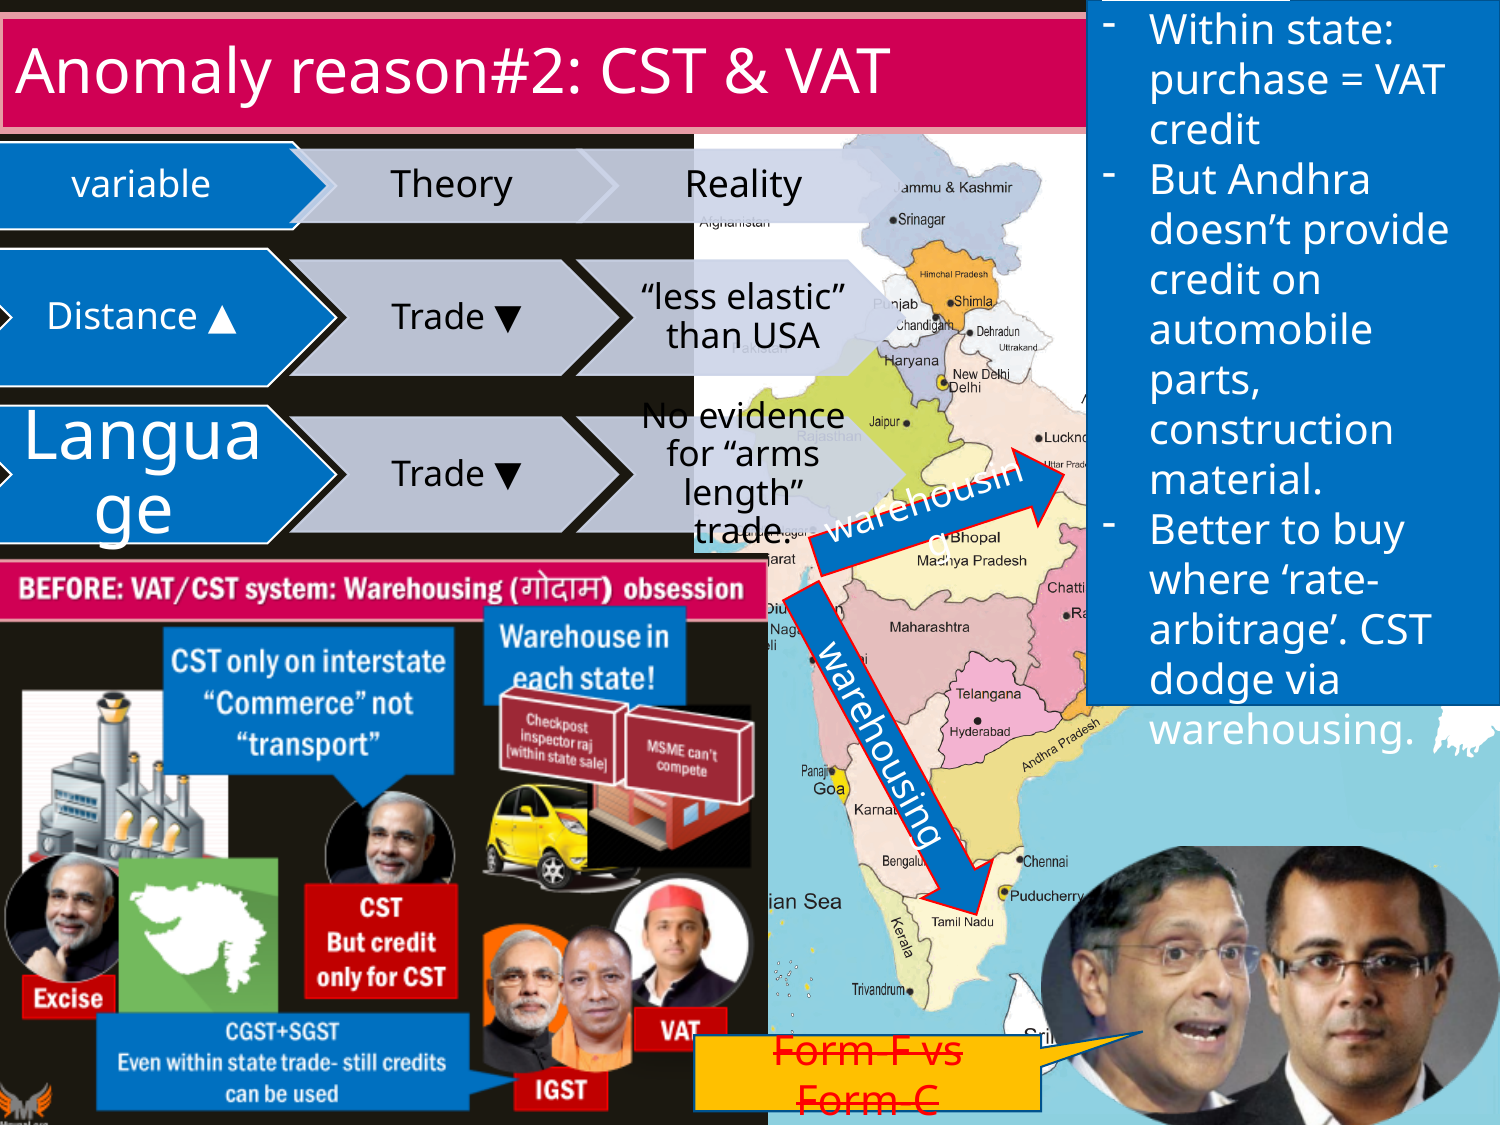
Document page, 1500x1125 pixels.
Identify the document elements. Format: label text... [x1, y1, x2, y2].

title Anomaly reason#2: CST & VAT [0, 12, 1086, 116]
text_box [0, 101, 906, 585]
text_box Merchant Within state: purchase = VAT credit But Andhra doesn’t provide credit on automobile parts, construction material. Better to buy where ‘rate-arbitrage’. CST dodge via warehousing. [1086, 0, 1500, 116]
picture [0, 116, 1500, 1125]
